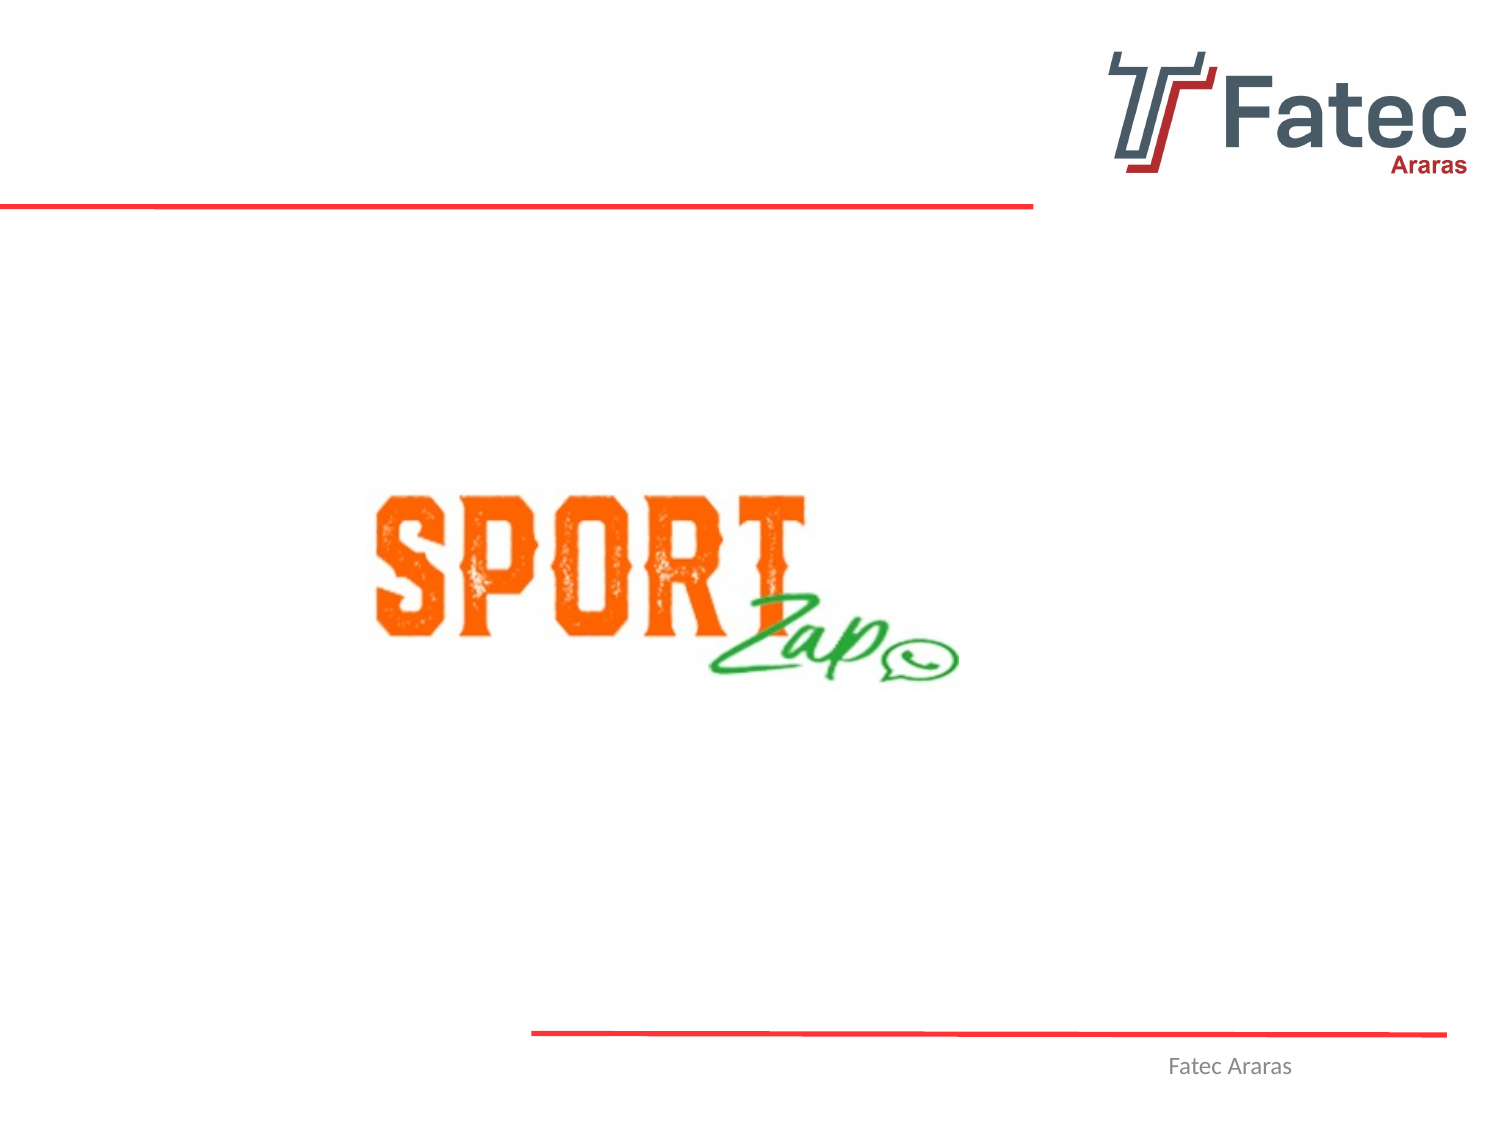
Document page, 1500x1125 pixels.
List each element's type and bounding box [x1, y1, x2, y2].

picture [1100, 0, 1479, 237]
picture [366, 464, 959, 695]
